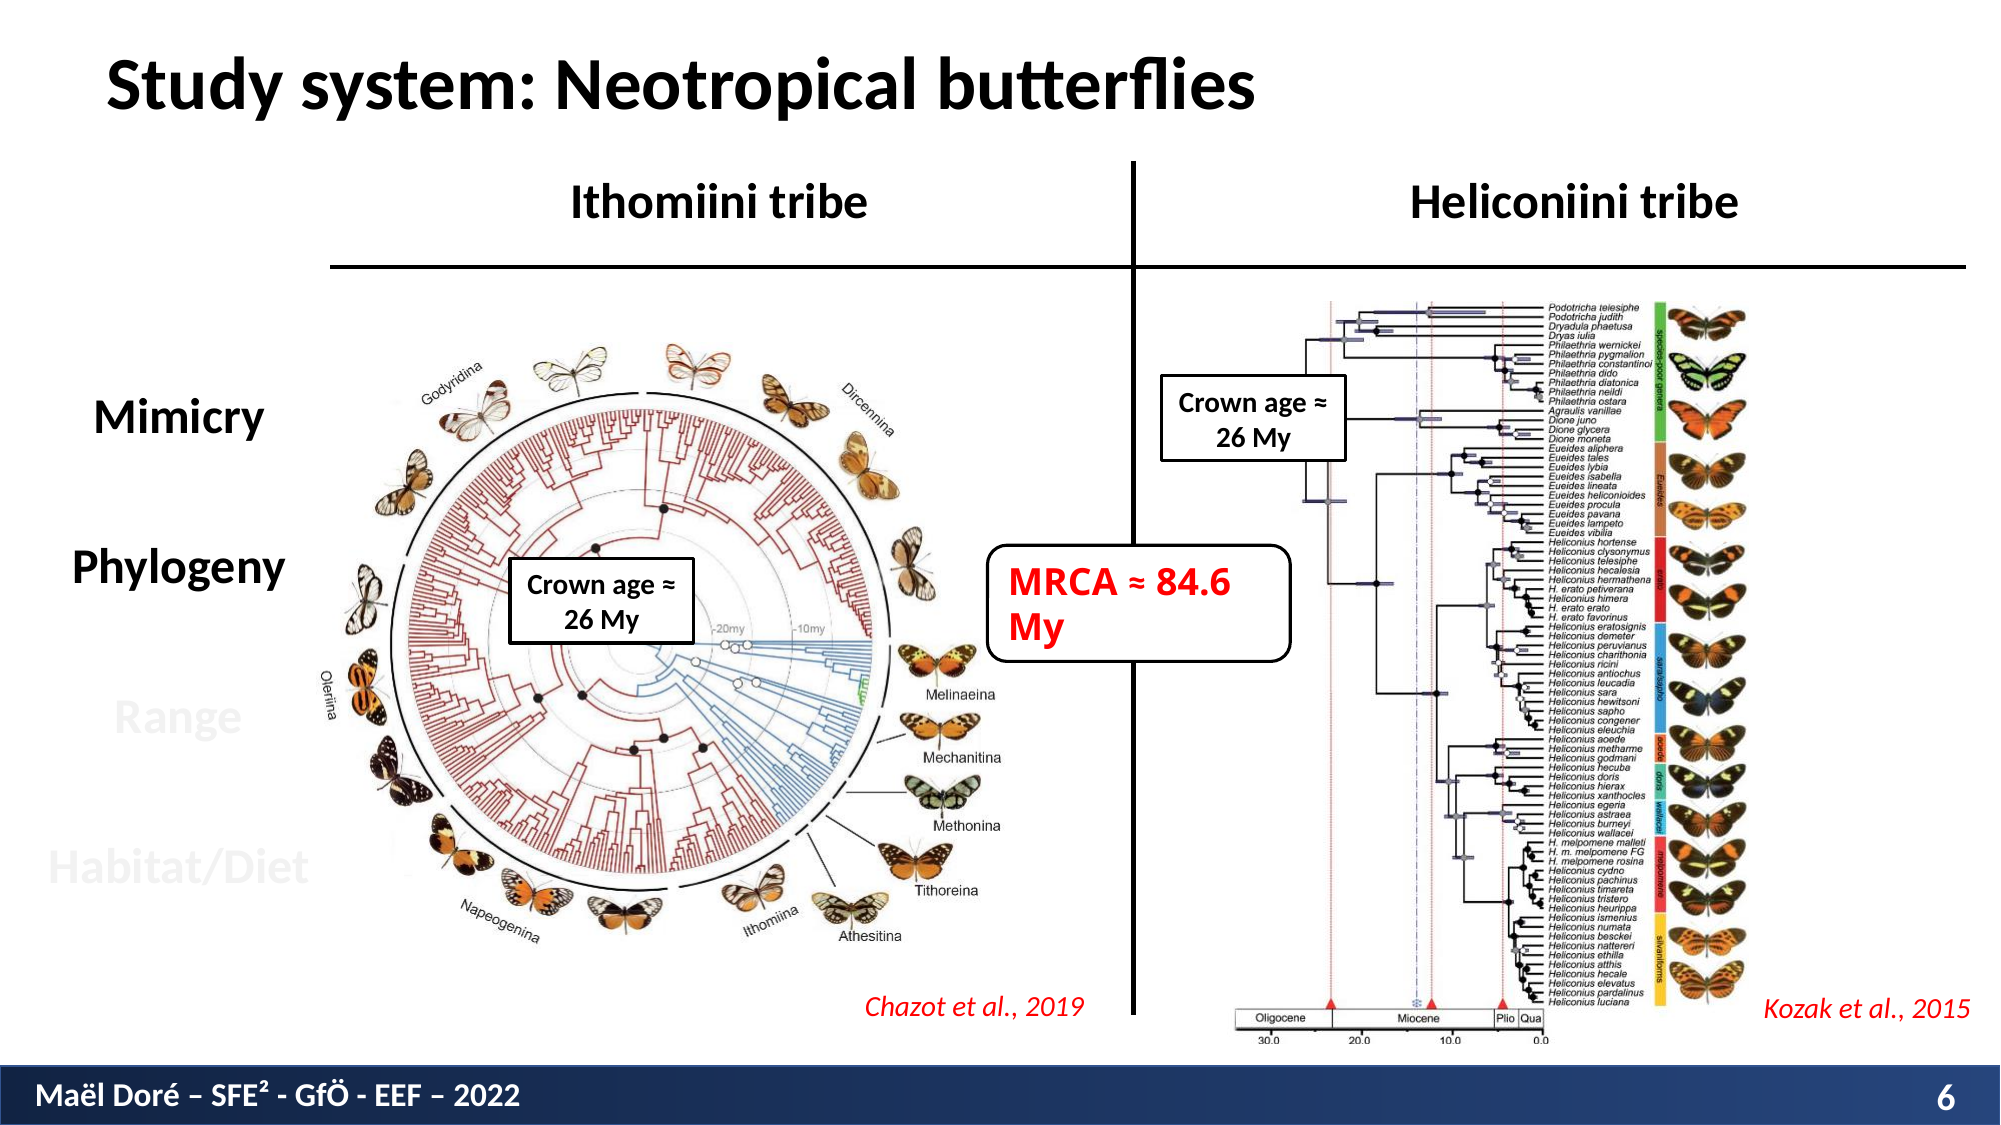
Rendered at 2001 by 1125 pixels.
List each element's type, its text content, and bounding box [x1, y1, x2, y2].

text_box Crown age ≈ 26 My [1161, 375, 1227, 461]
text_box MRCA ≈ 84.6 My [1134, 545, 1227, 662]
picture [316, 342, 1018, 949]
picture [1227, 301, 1749, 1044]
text_box Mimicry Phylogeny Range Habitat/Diet [27, 375, 316, 901]
text_box [1992, 1065, 2000, 1125]
text_box Study system: Neotropical butterflies [91, 26, 1966, 132]
text_box [0, 1065, 1921, 1125]
text_box Ithomiini tribe [555, 160, 895, 236]
text_box Maël Doré – SFE² - GfÖ - EEF – 2022 [20, 1065, 666, 1120]
text_box Kozak et al., 2015 [1749, 981, 1990, 1032]
text_box MRCA ≈ 84.6 My [1018, 545, 1133, 662]
text_box Chazot et al., 2019 [849, 979, 1189, 1030]
text_box 6 [1921, 1065, 1992, 1125]
text_box Heliconiini tribe [1395, 160, 1777, 236]
